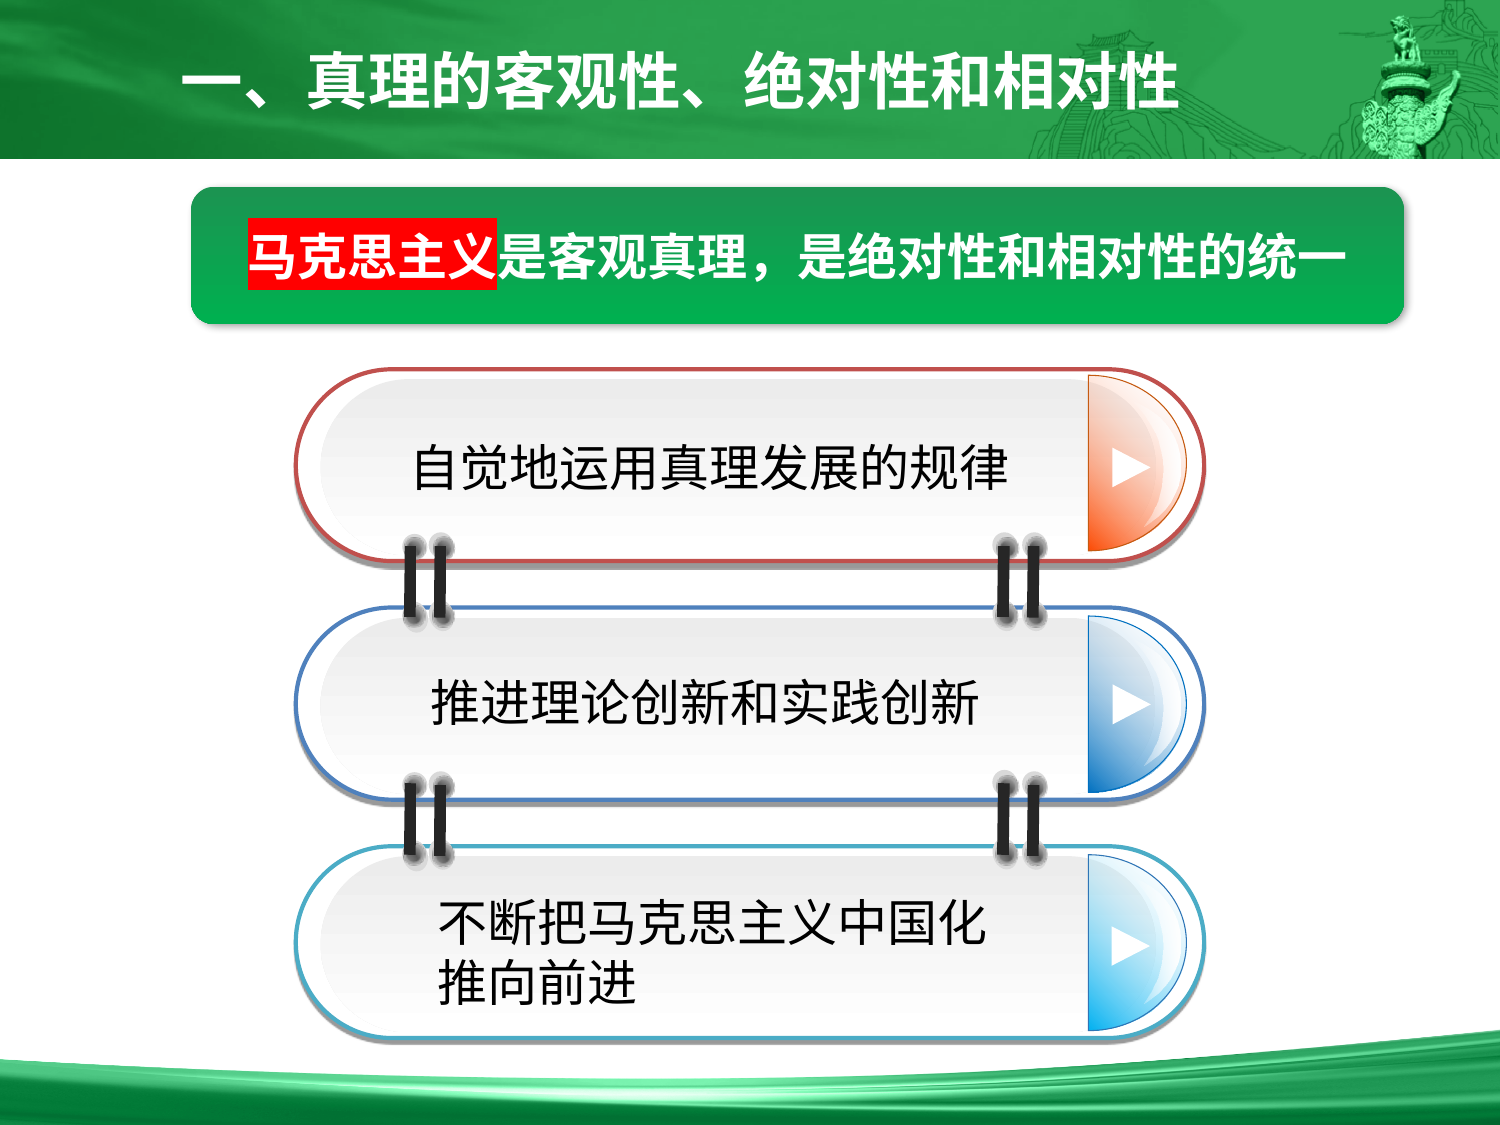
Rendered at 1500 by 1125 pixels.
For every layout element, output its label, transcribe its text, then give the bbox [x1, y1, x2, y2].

text_box 一、真理的客观性、绝对性和相对性 [0, 34, 1362, 125]
text_box 马克思主义是客观真理，是绝对性和相对性的统一 [190, 186, 1405, 325]
picture [0, 1027, 1500, 1125]
picture [0, 0, 1500, 159]
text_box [295, 369, 1205, 1038]
